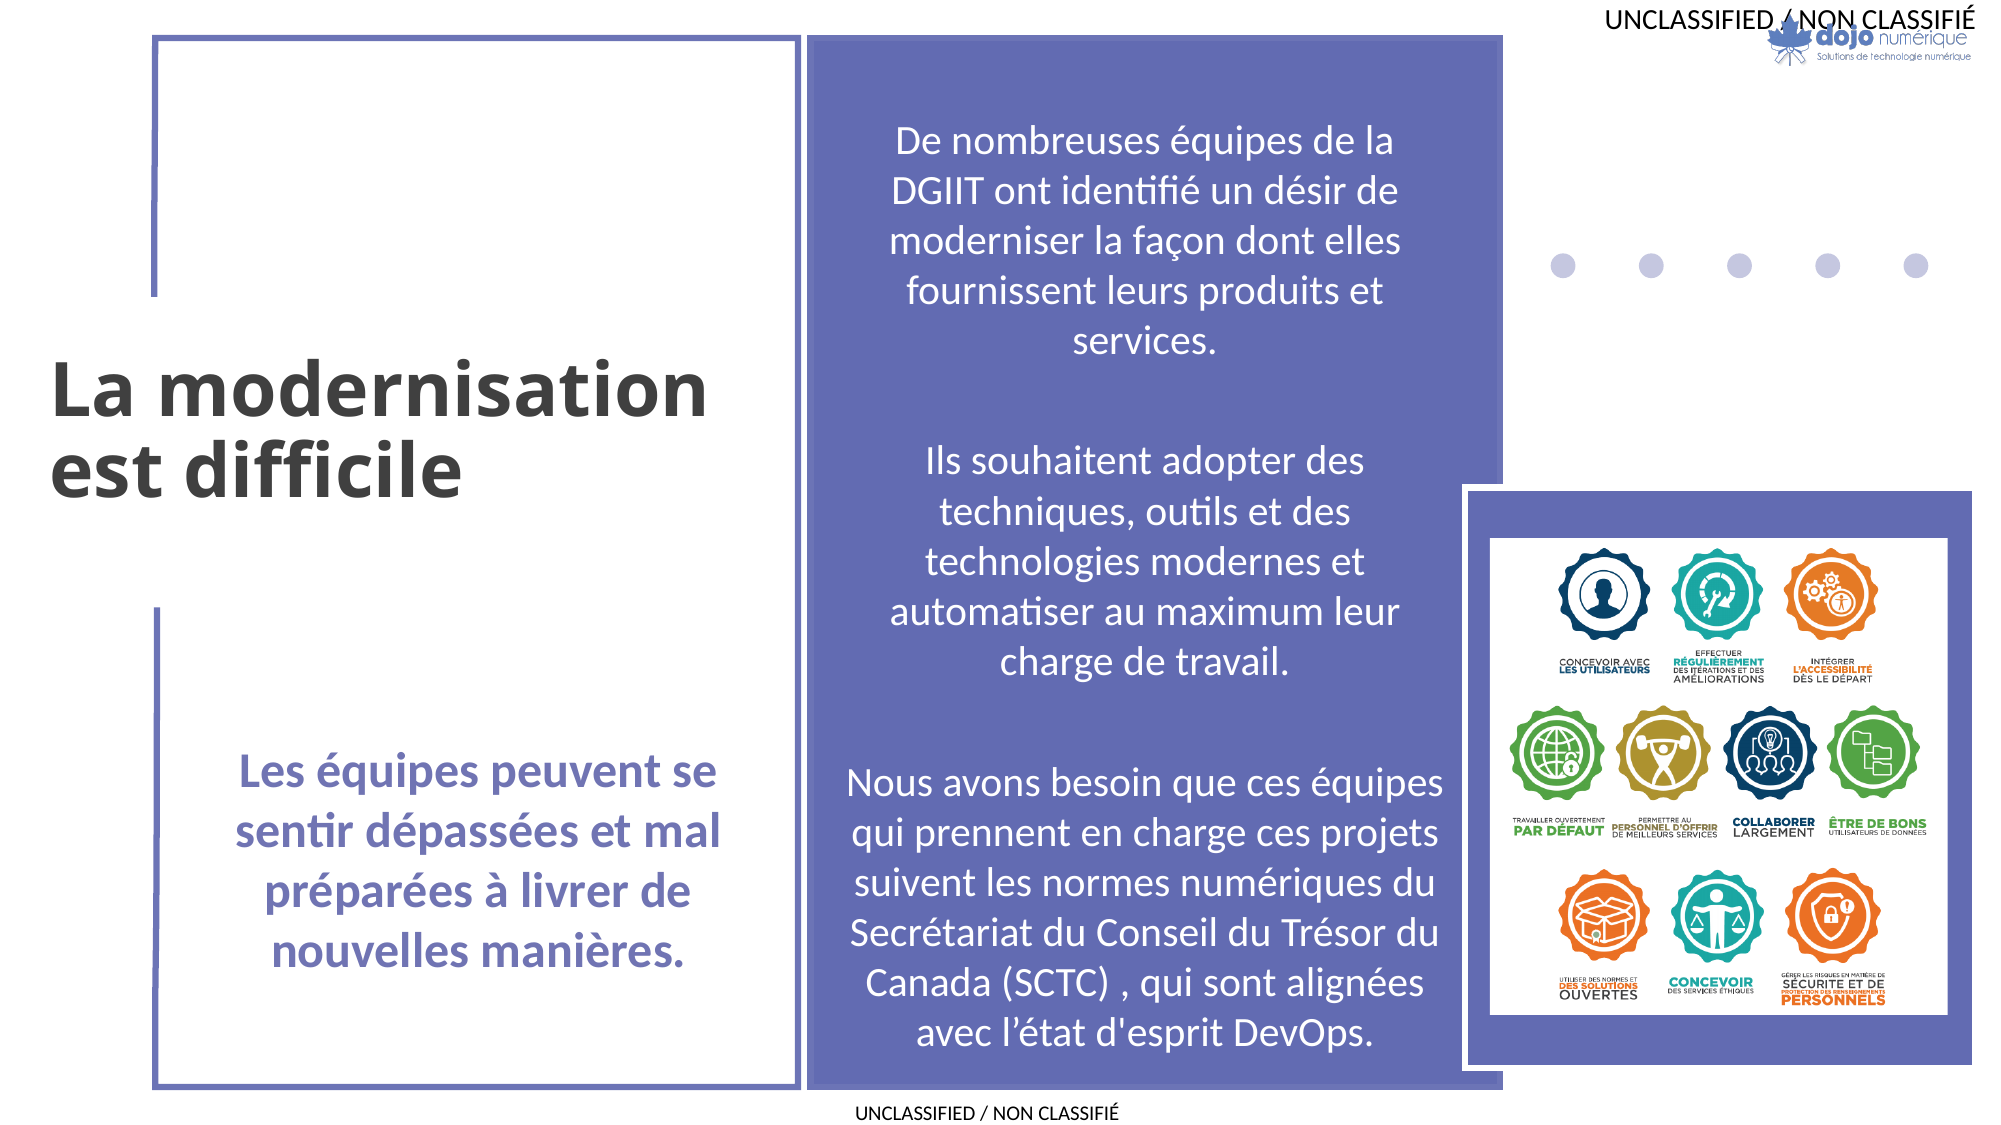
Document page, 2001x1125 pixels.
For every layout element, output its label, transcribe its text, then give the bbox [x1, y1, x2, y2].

list Les équipes peuvent se sentir dépassées et mal préparées à livrer de nouvelles manières. [150, 729, 807, 902]
title La modernisation est difficile [34, 343, 762, 563]
picture [1767, 14, 1971, 68]
list De nombreuses équipes de la DGIIT ont identifié un désir de moderniser la façon dont elles fournissent leurs produits et services. Ils souhaitent adopter des techniques, outils et des technologies modernes et automatiser au maximum leur charge de travail. Nous avons besoin que ces équipes qui prennent en charge ces projets suivent les normes numériques du Secrétariat du Conseil du Trésor du Canada (SCTC) , qui sont alignées avec l’état d'esprit DevOps. [829, 104, 1461, 731]
picture [1489, 538, 1948, 1015]
